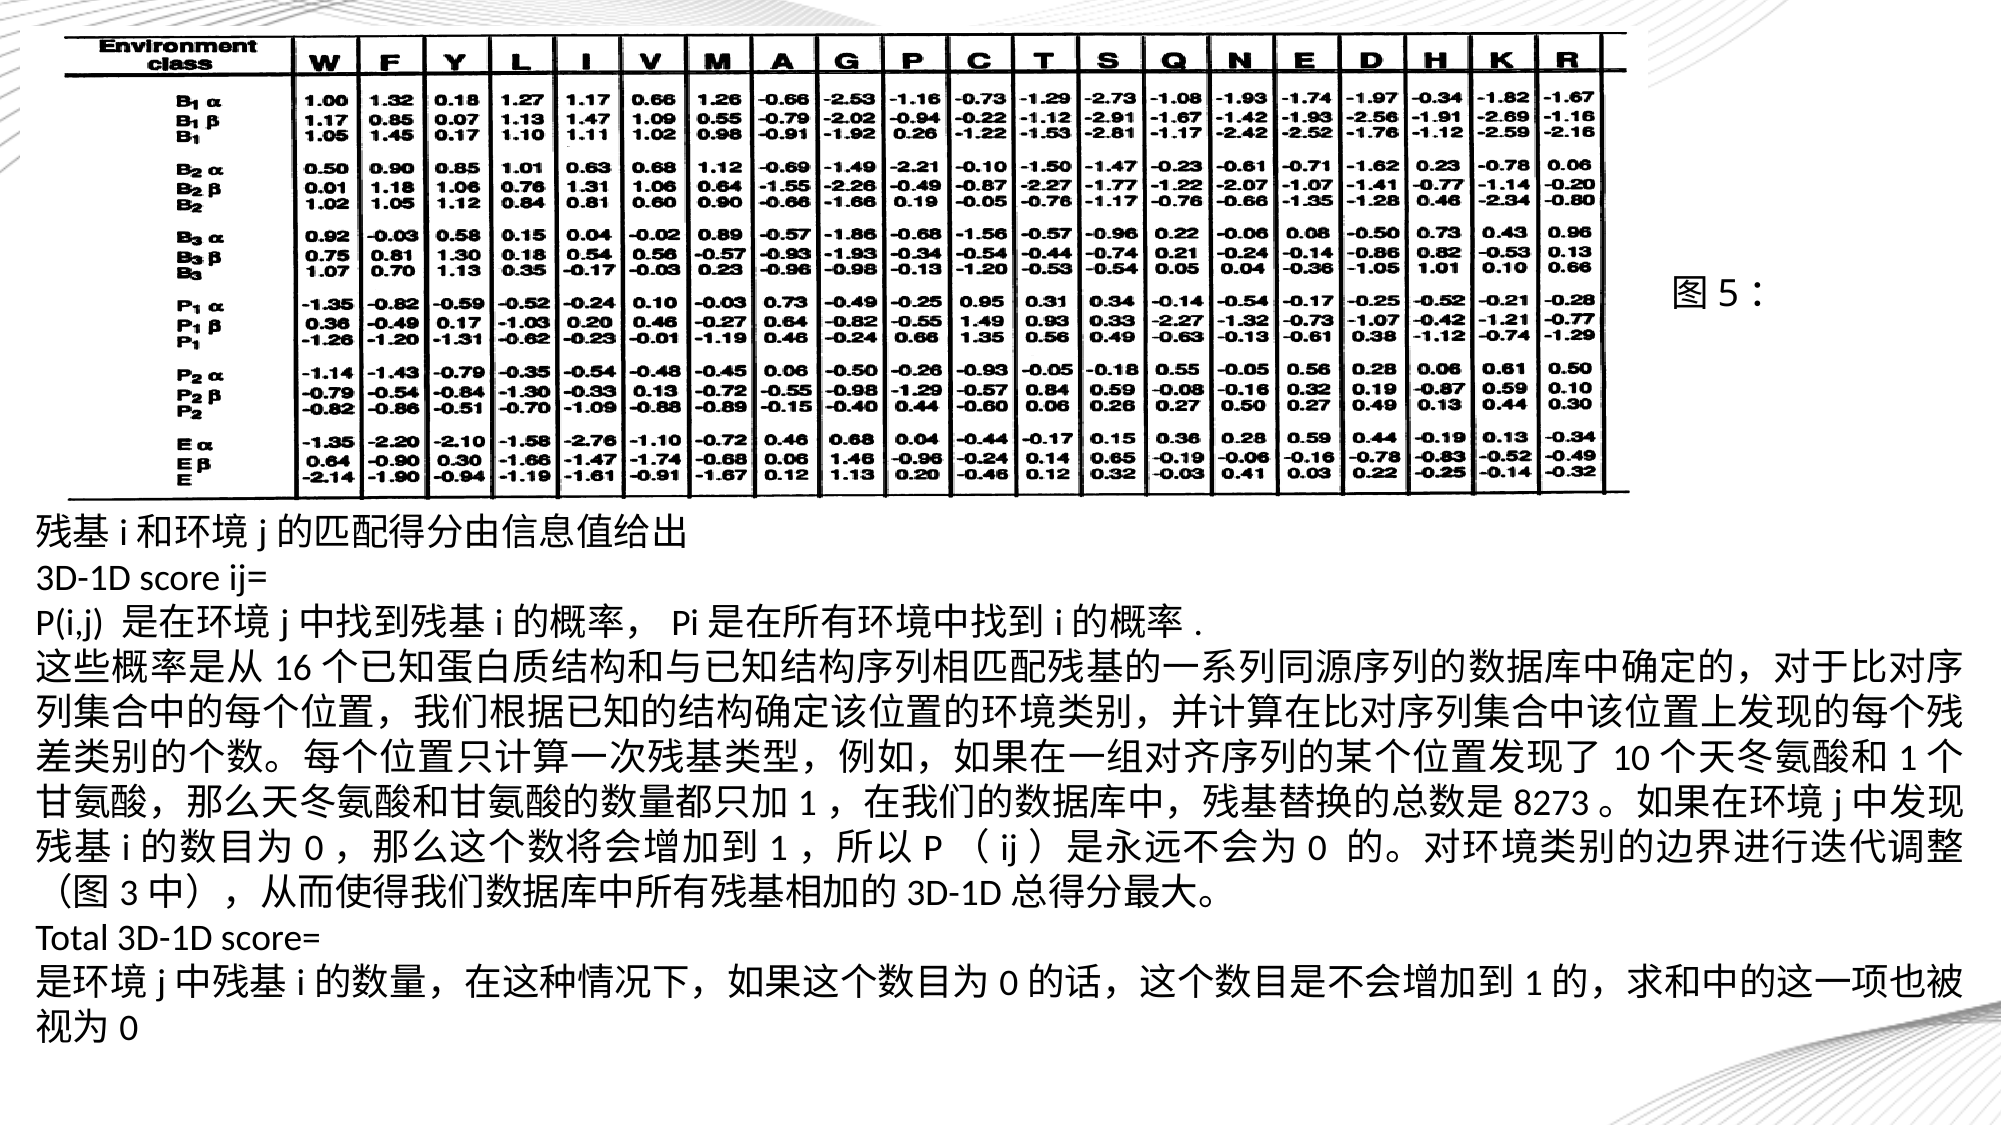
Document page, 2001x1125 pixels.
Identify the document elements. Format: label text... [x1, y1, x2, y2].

picture [0, 0, 1941, 501]
picture [1463, 814, 2000, 1125]
text_box 图5： [1656, 261, 2000, 322]
